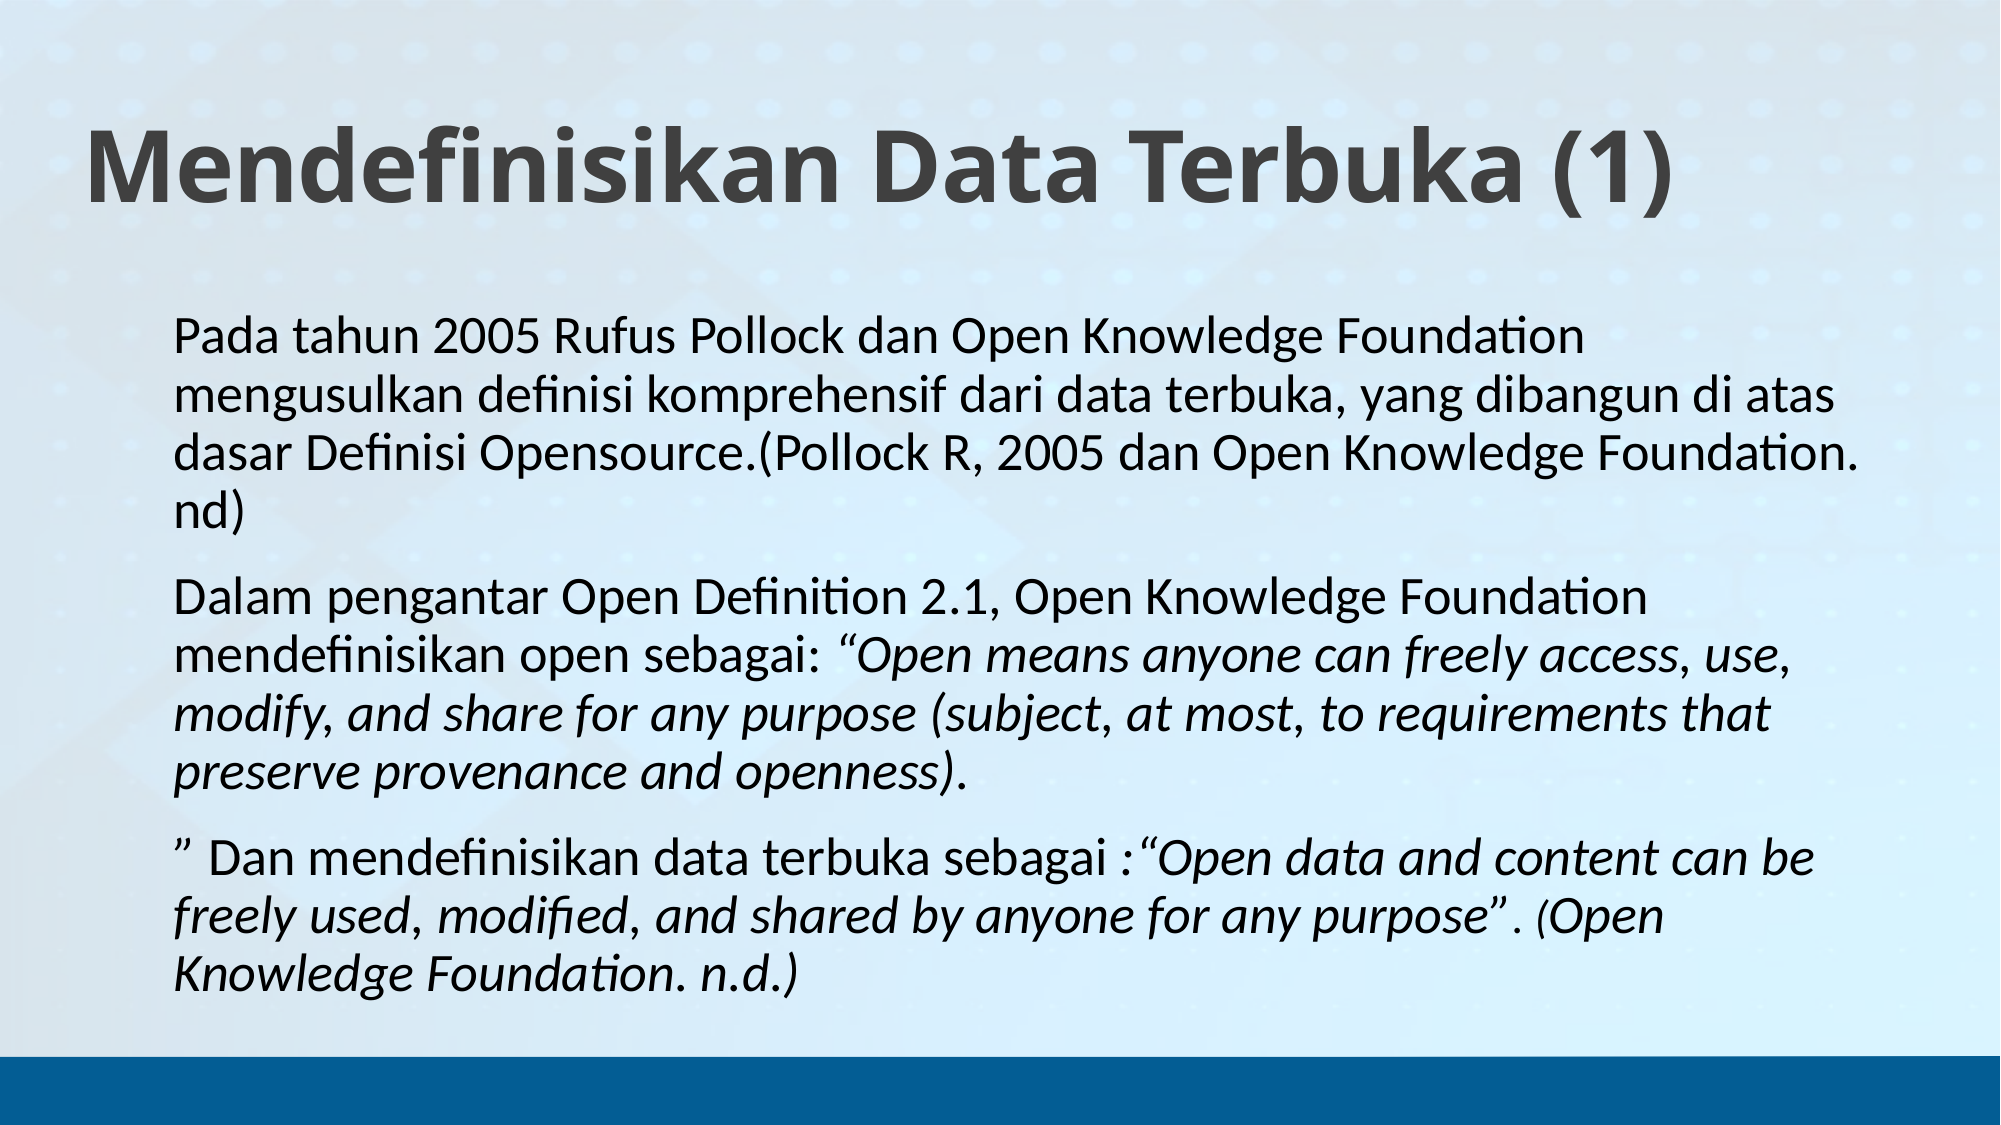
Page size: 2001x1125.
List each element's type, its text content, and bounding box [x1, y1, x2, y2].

title Mendefinisikan Data Terbuka (1) [67, 59, 1725, 231]
list Pada tahun 2005 Rufus Pollock dan Open Knowledge Foundation mengusulkan definisi komprehensif dari data terbuka, yang dibangun di atas dasar Definisi Opensource.(Pollock R, 2005 dan Open Knowledge Foundation. nd) Dalam pengantar Open Definition 2.1, Open Knowledge Foundation mendefinisikan open sebagai: “Open means anyone can freely access, use, modify, and share for any purpose (subject, at most, to requirements that preserve provenance and openness). ” Dan mendefinisikan data terbuka sebagai :“Open data and content can be freely used, modified, and shared by anyone for any purpose”. (Open Knowledge Foundation. n.d.) [159, 299, 1866, 1014]
